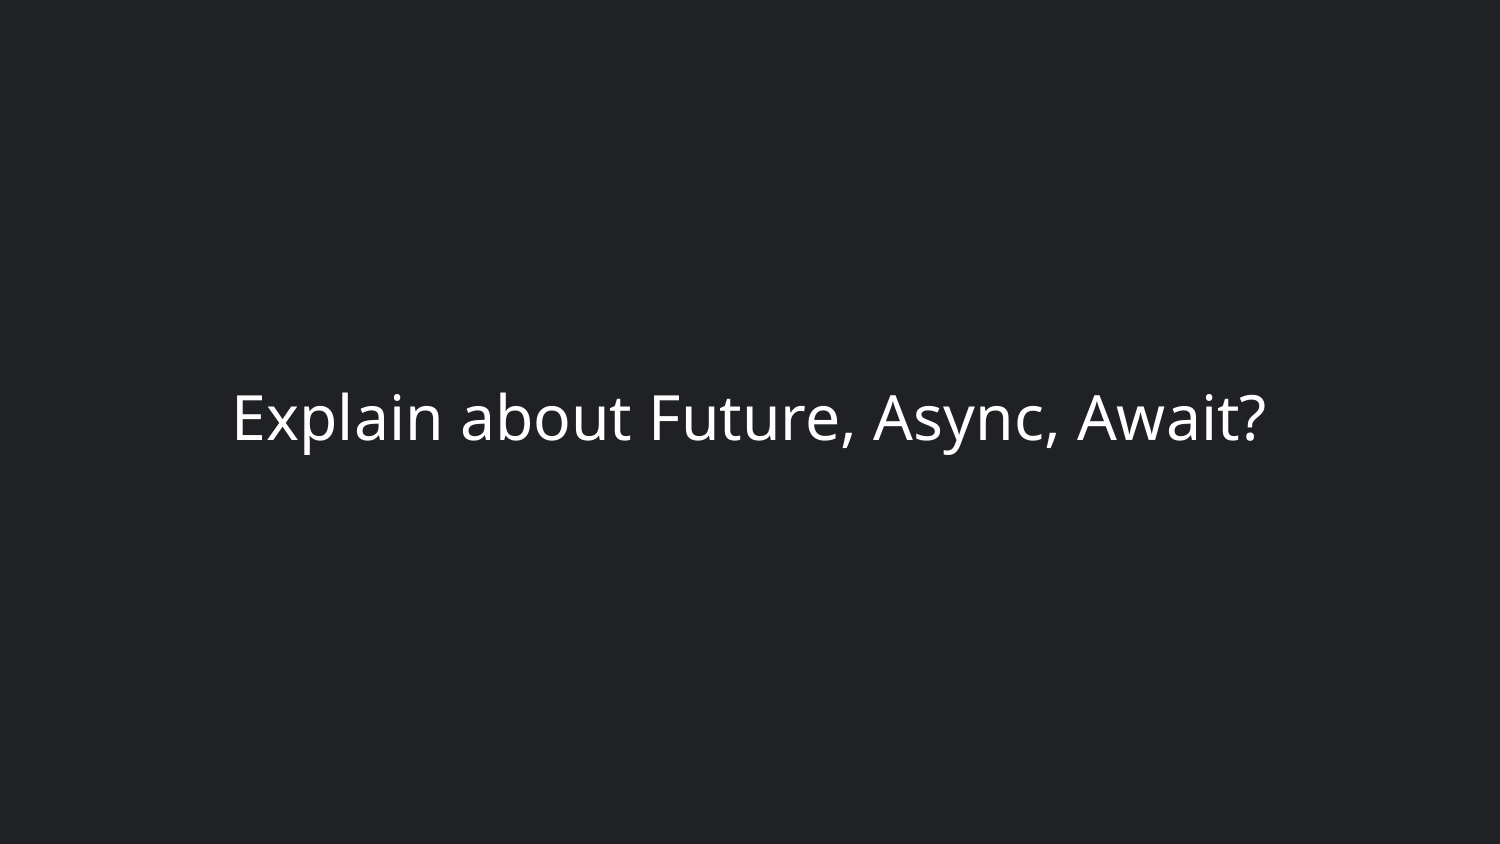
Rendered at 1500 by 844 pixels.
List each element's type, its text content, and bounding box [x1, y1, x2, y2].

title Explain about Future, Async, Await? [140, 147, 1360, 671]
